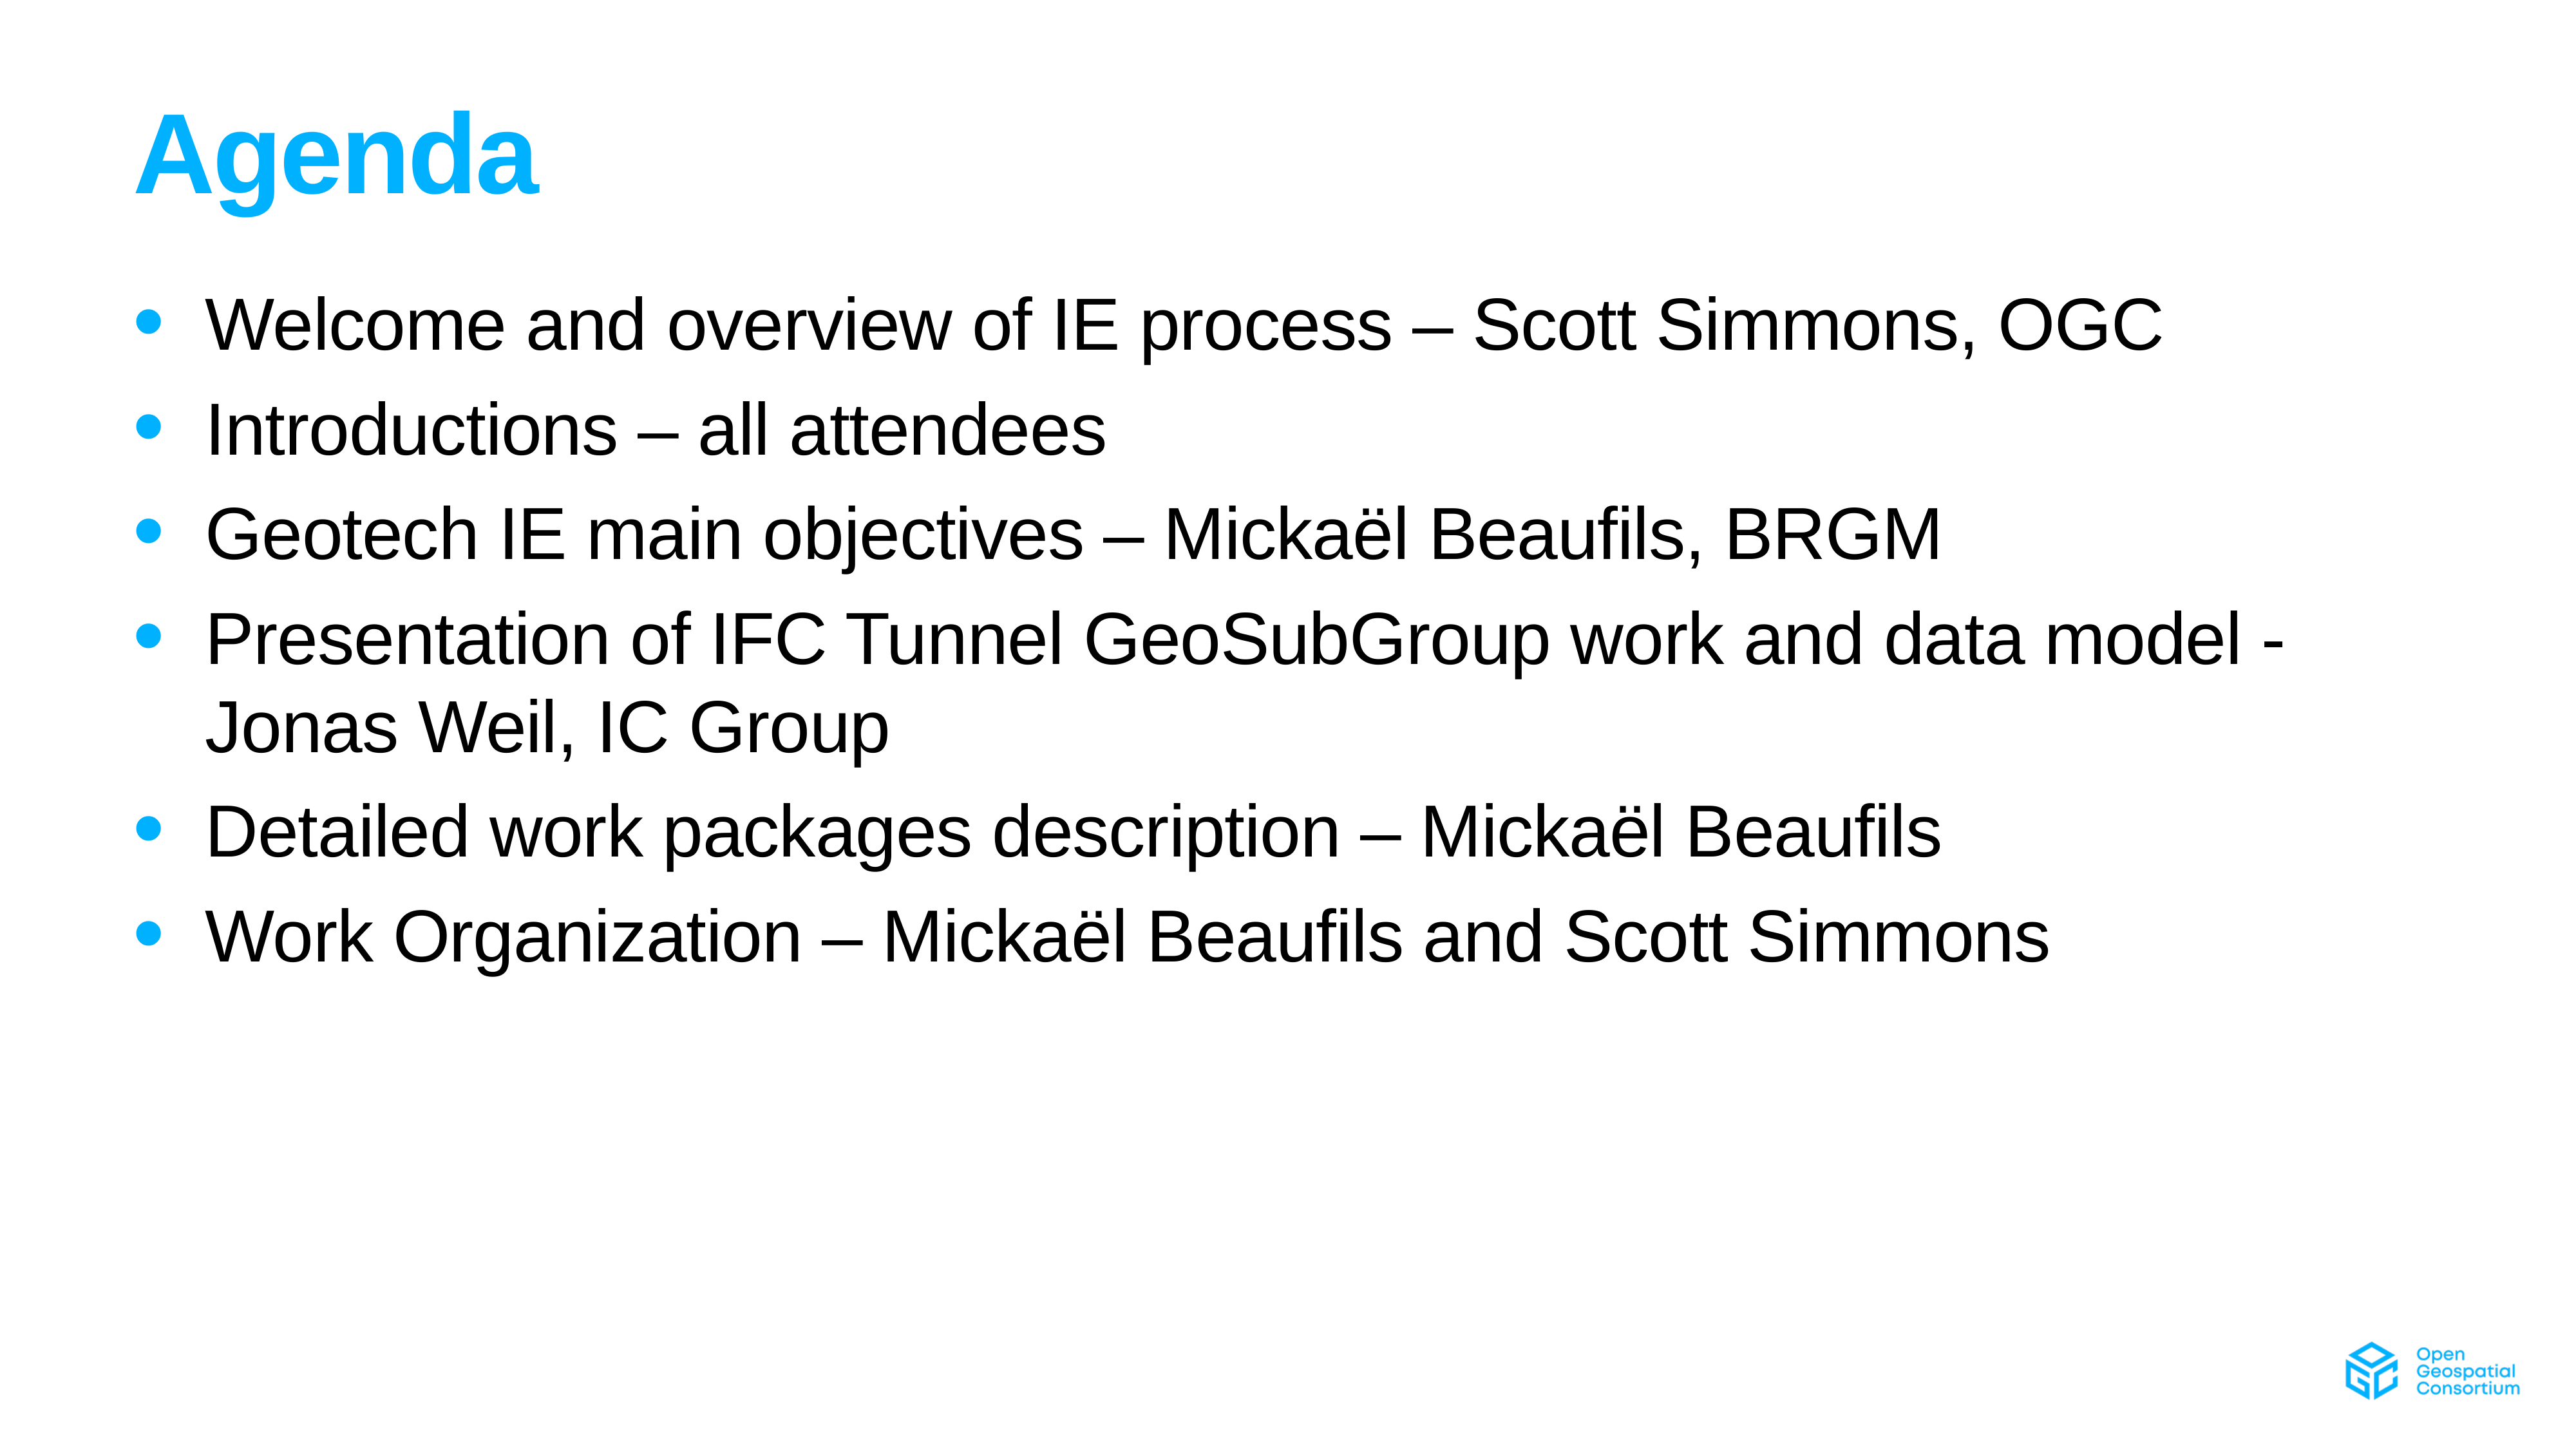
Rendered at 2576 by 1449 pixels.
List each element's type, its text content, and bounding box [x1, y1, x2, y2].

title Agenda [127, 100, 2449, 253]
list Welcome and overview of IE process – Scott Simmons, OGC Introductions – all attendees Geotech IE main objectives – Mickaël Beaufils, BRGM Presentation of IFC Tunnel GeoSubGroup work and data model - Jonas Weil, IC Group Detailed work packages description – Mickaël Beaufils Work Organization – Mickaël Beaufils and Scott Simmons [127, 270, 2449, 1321]
picture [2322, 1314, 2543, 1427]
